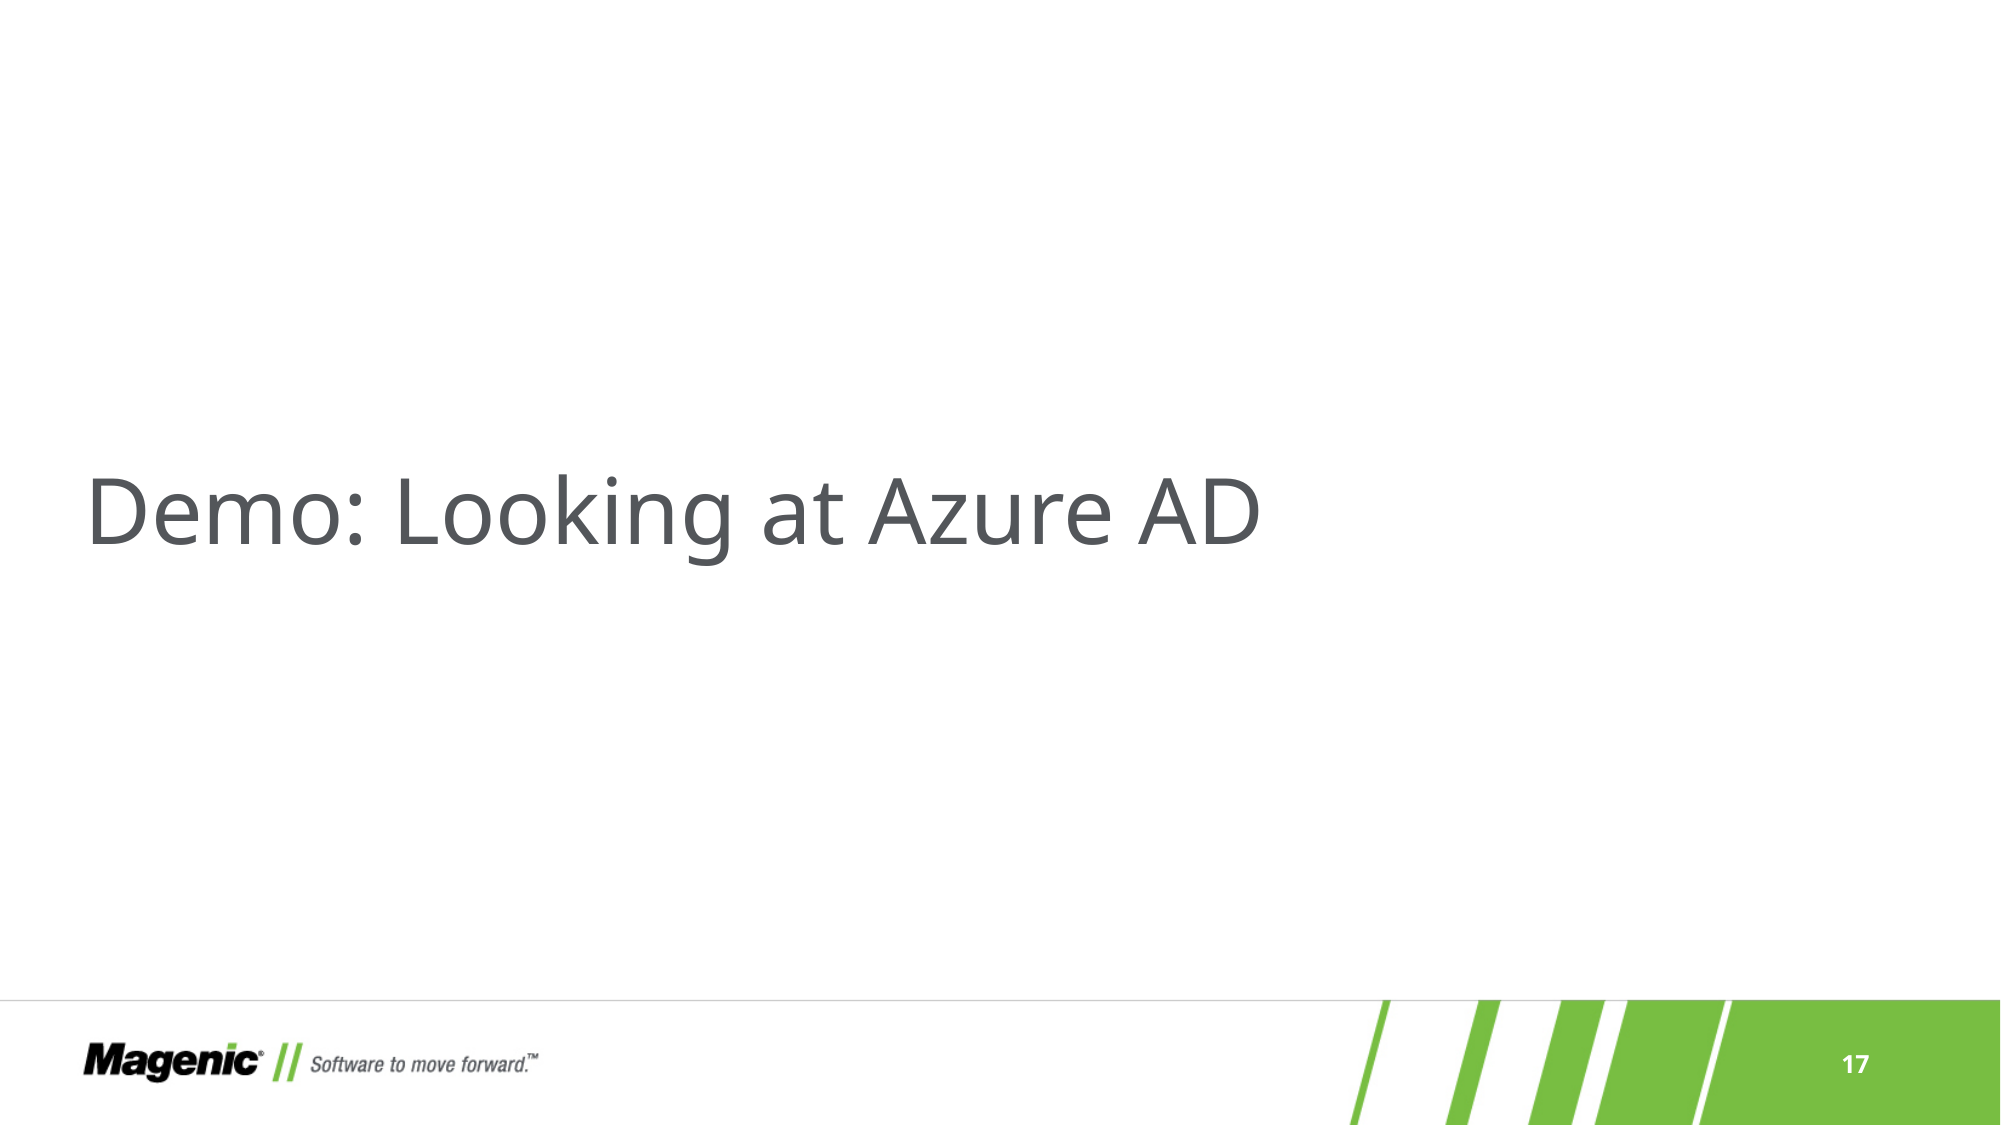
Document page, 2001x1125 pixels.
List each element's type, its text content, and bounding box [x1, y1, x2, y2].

picture [0, 0, 2001, 1125]
title Demo: Looking at Azure AD [69, 470, 1944, 560]
